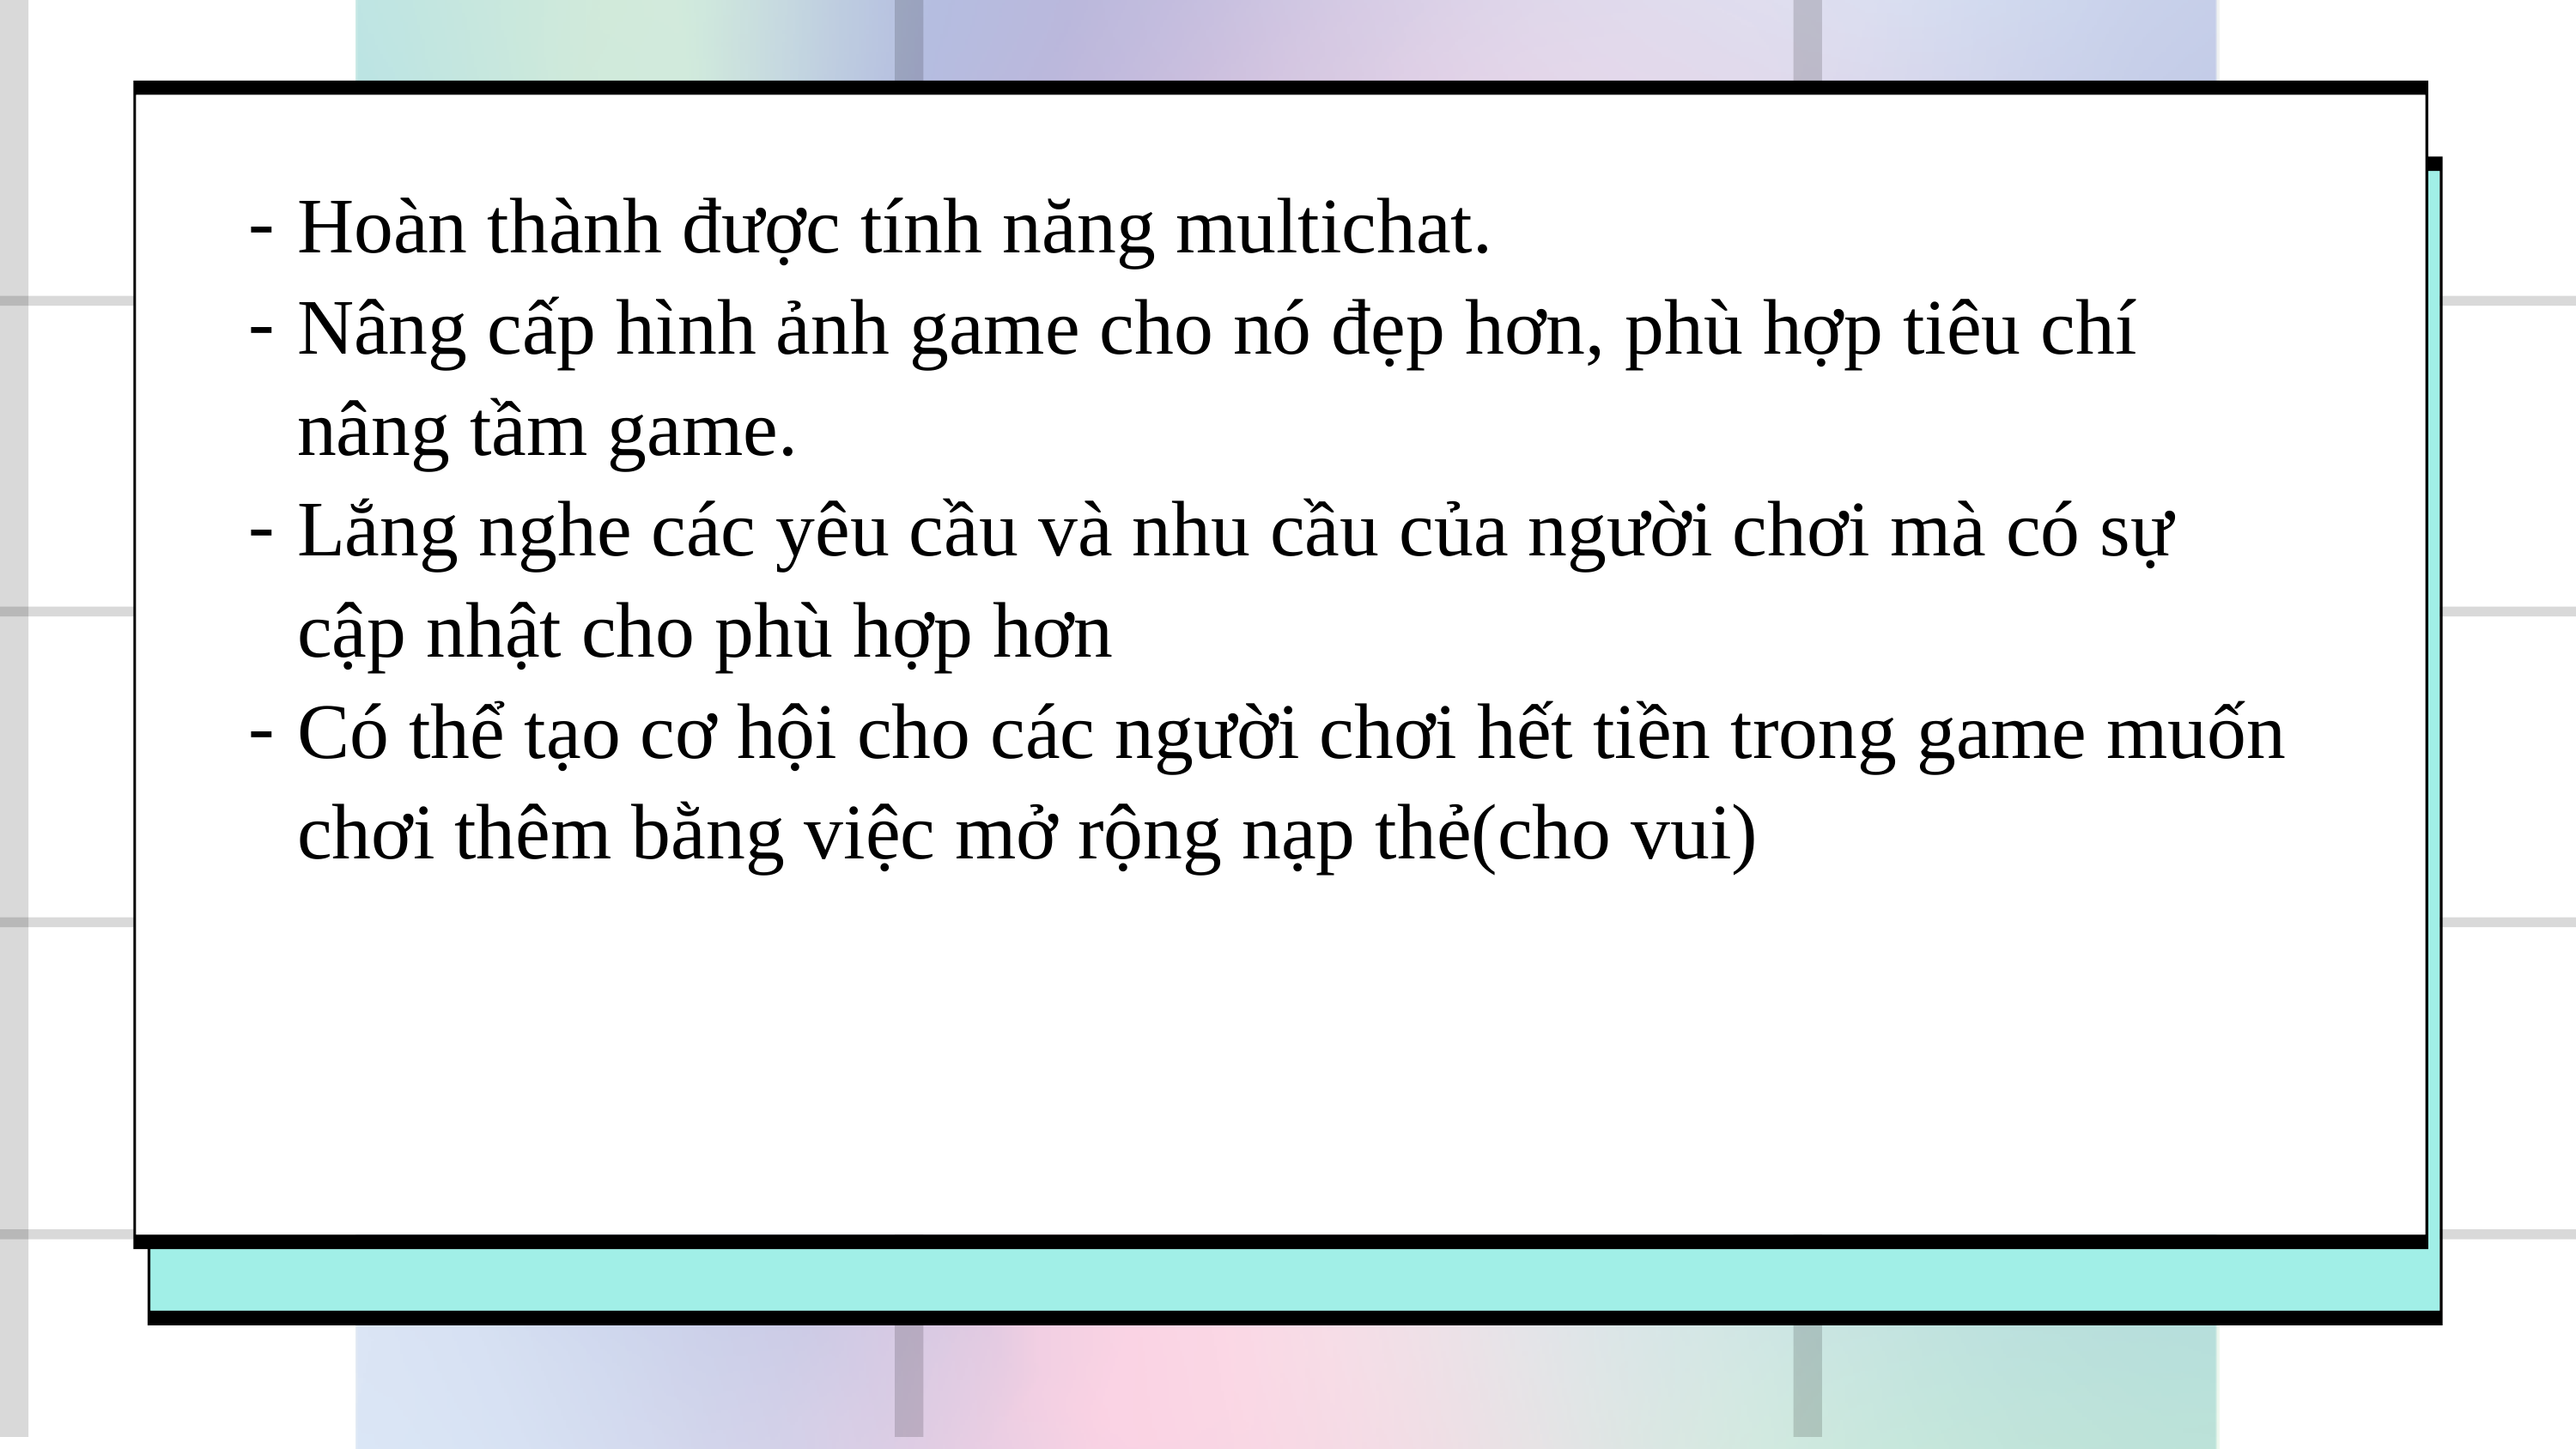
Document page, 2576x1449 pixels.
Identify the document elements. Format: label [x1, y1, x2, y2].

text_box [0, 0, 2576, 1449]
text_box [133, 80, 2443, 1325]
